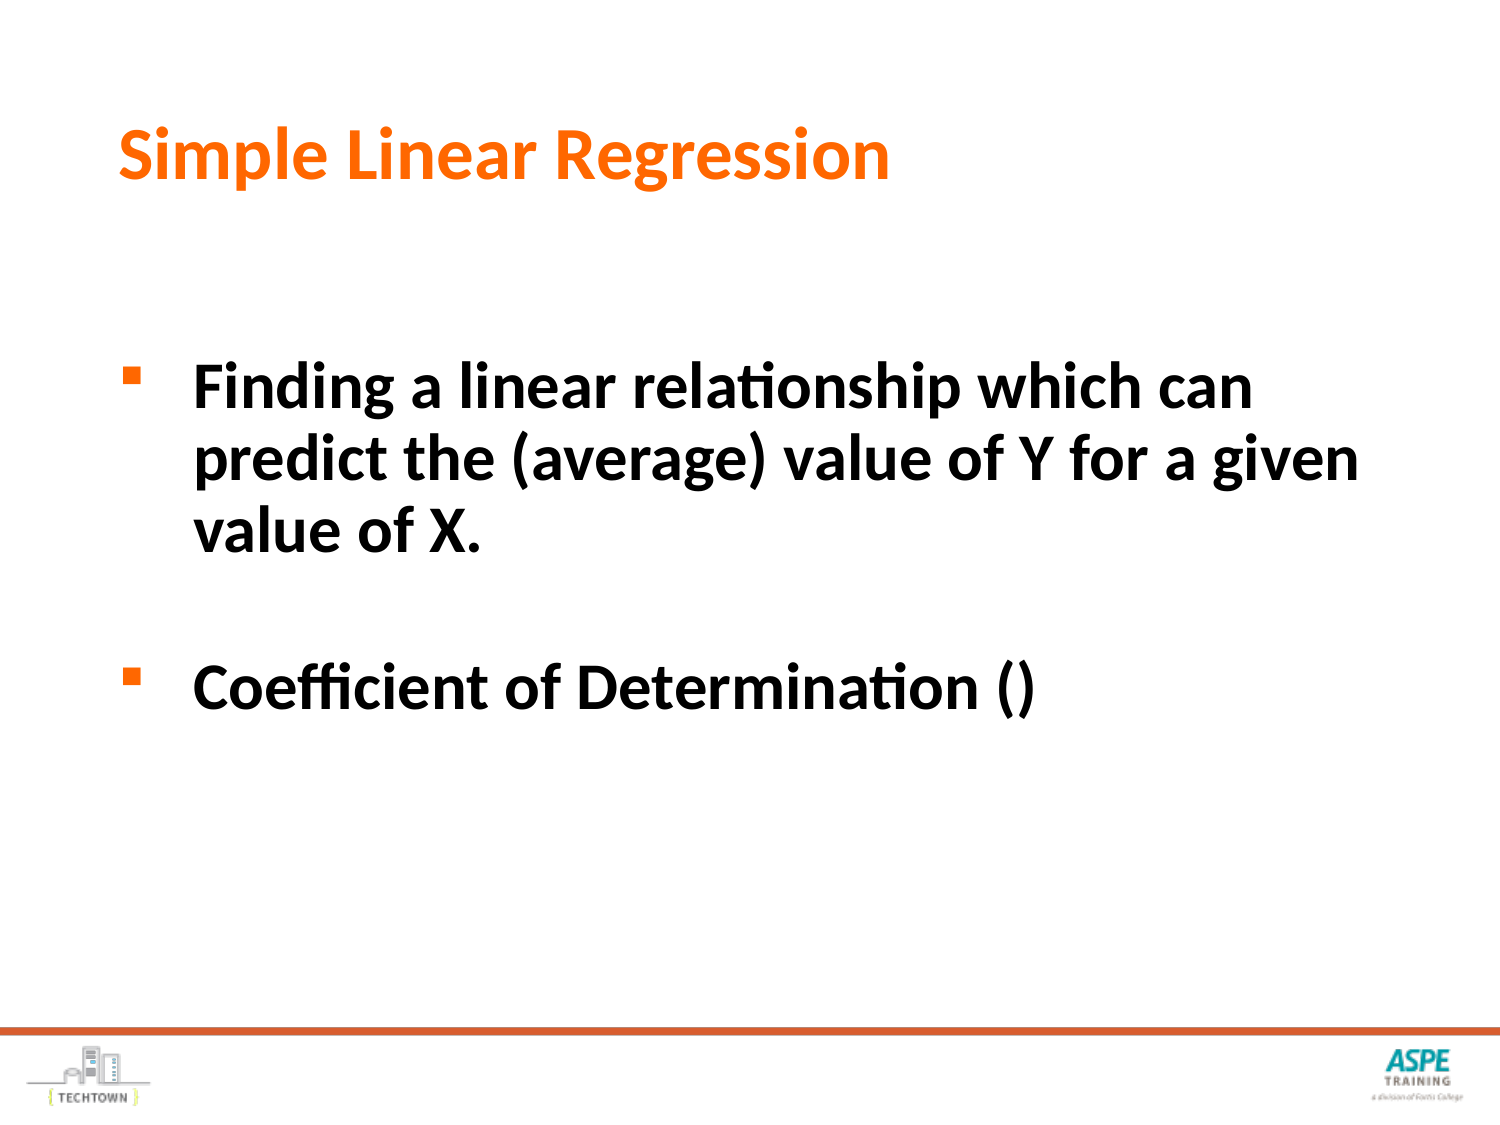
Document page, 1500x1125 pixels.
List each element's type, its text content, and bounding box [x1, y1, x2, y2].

title Simple Linear Regression [103, 59, 1397, 250]
